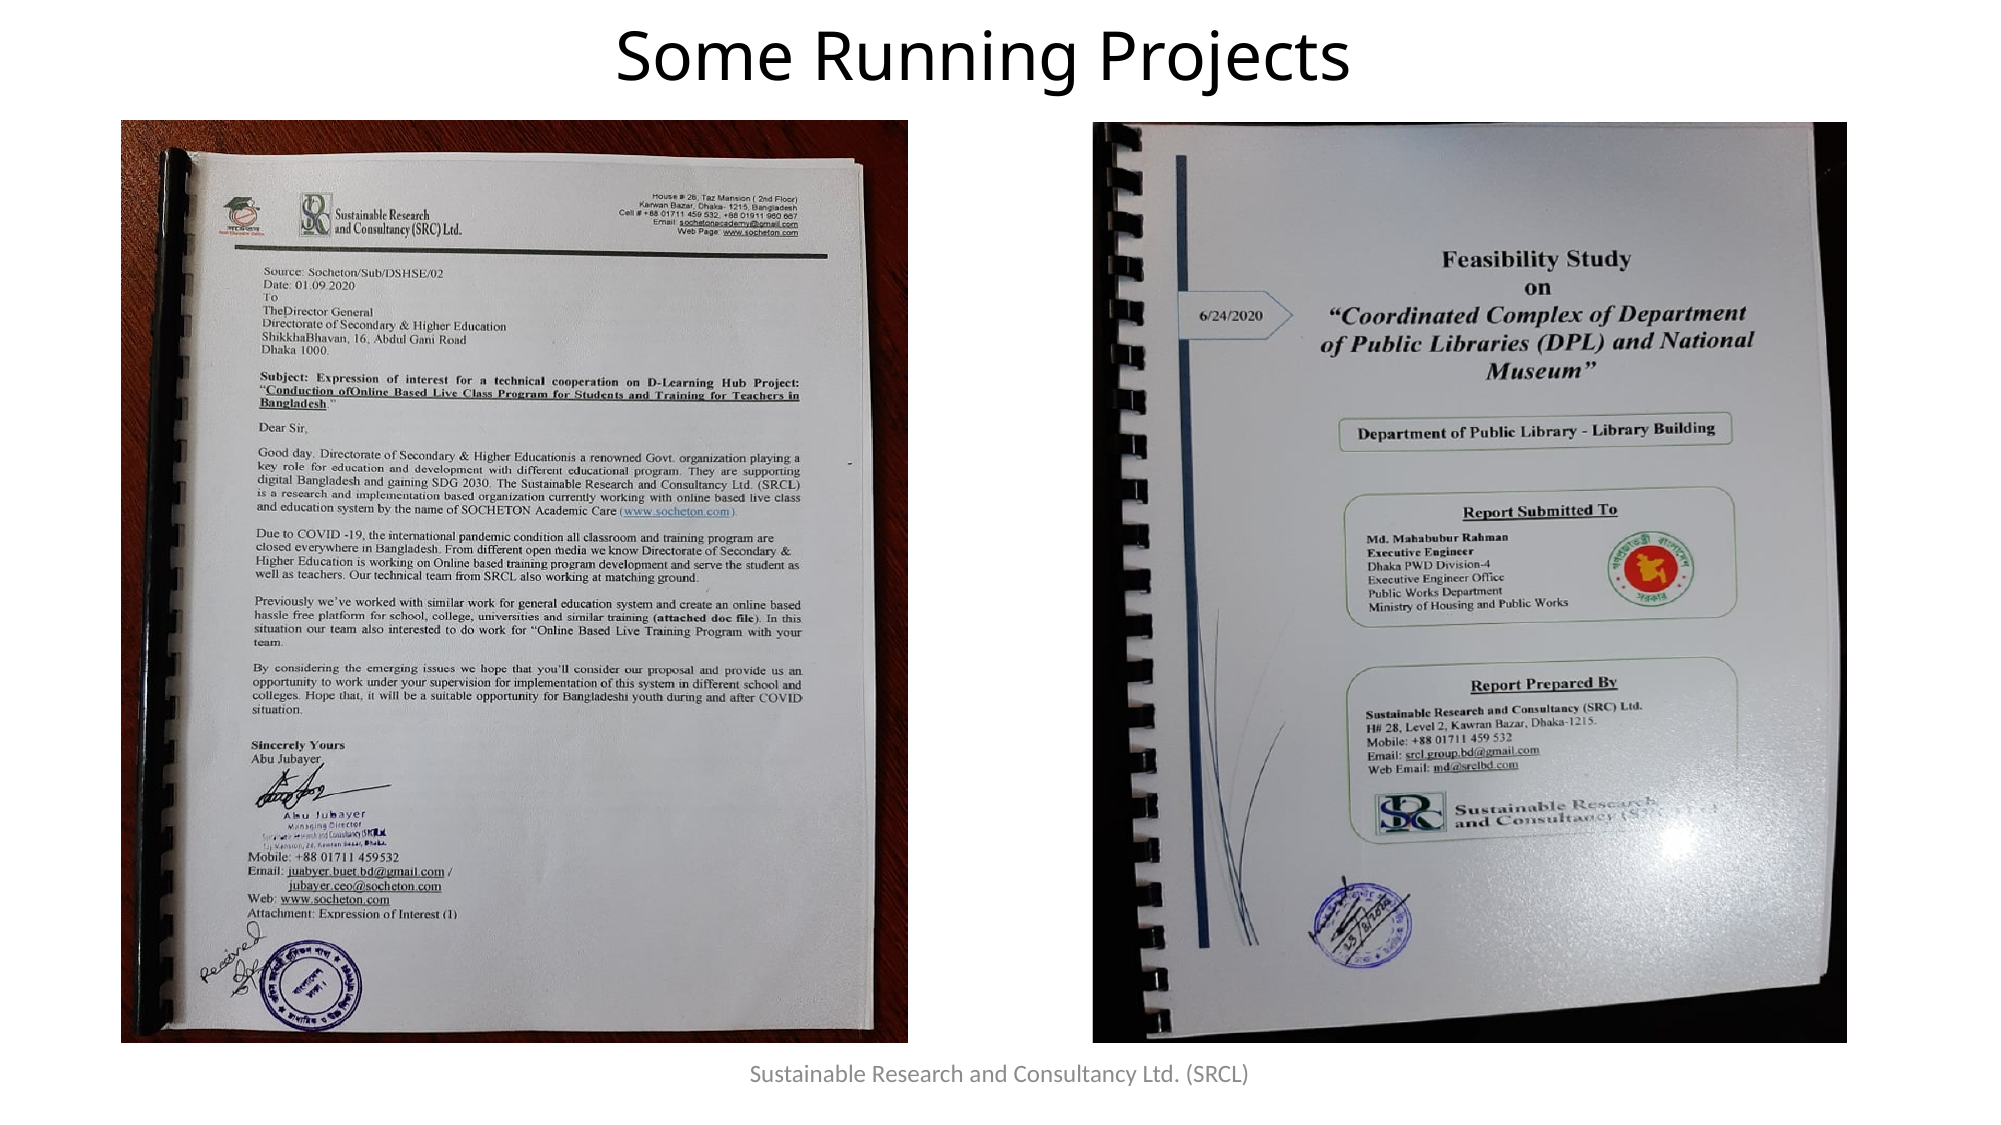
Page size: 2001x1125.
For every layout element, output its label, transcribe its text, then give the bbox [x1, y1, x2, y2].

picture [1008, 122, 1931, 1043]
title Some Running Projects [121, 13, 1847, 103]
footer Sustainable Research and Consultancy Ltd. (SRCL) [662, 1042, 1338, 1103]
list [121, 120, 908, 1043]
